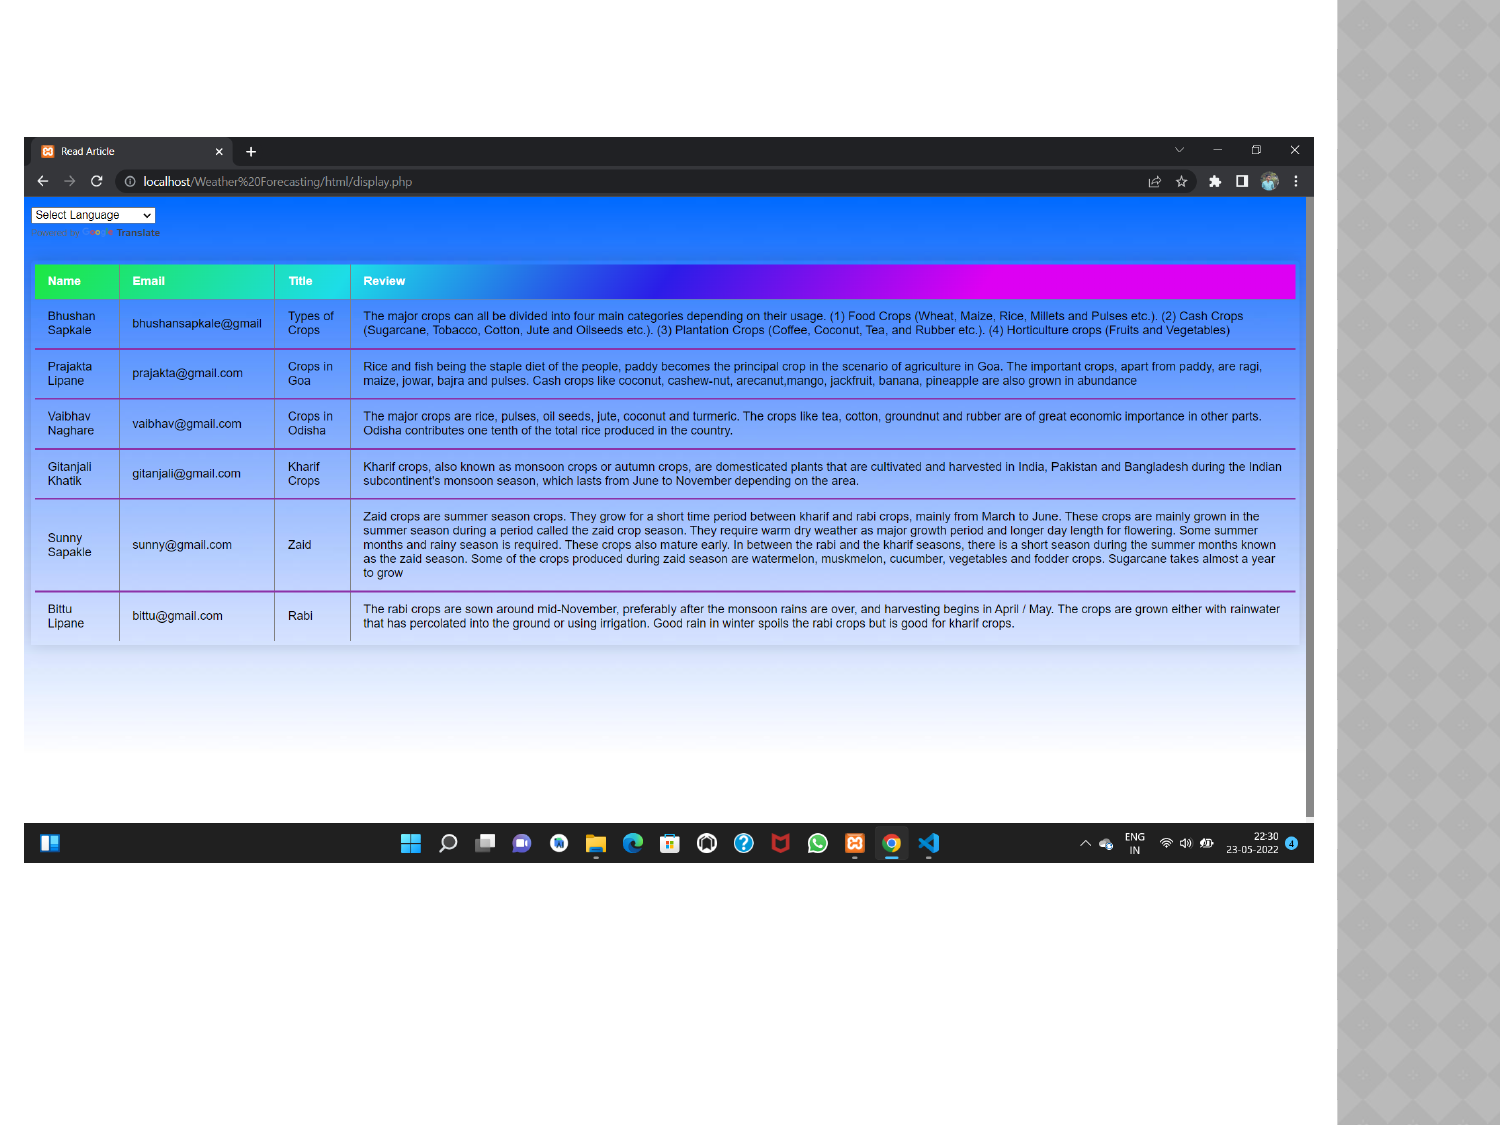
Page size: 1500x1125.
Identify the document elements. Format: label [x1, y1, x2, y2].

picture [24, 137, 1315, 863]
